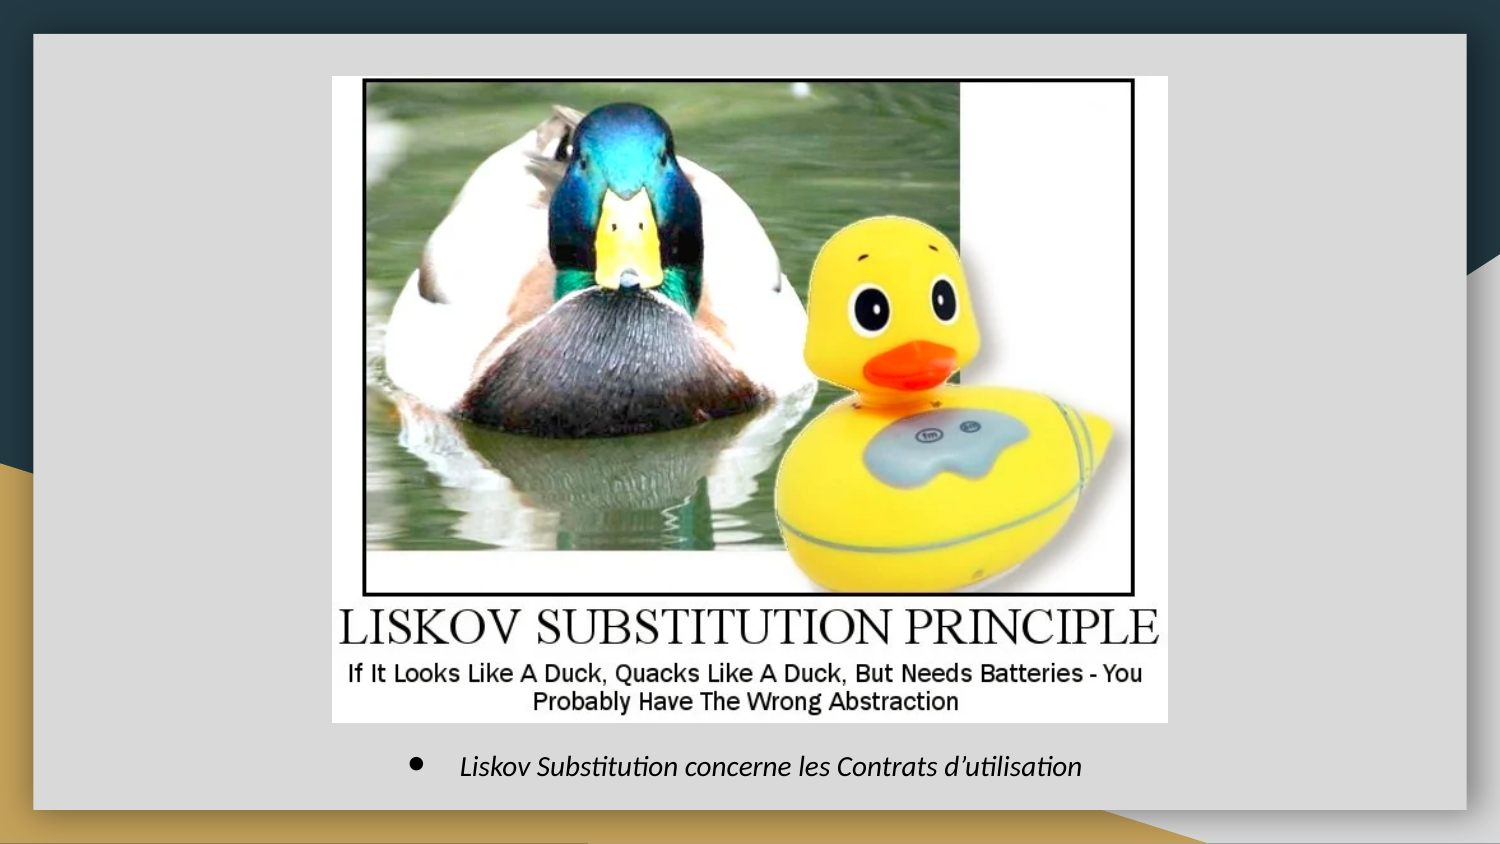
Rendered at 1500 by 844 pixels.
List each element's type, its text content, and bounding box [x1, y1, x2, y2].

text_box Liskov Substitution concerne les Contrats d’utilisation [369, 732, 1314, 798]
picture [331, 76, 1169, 723]
